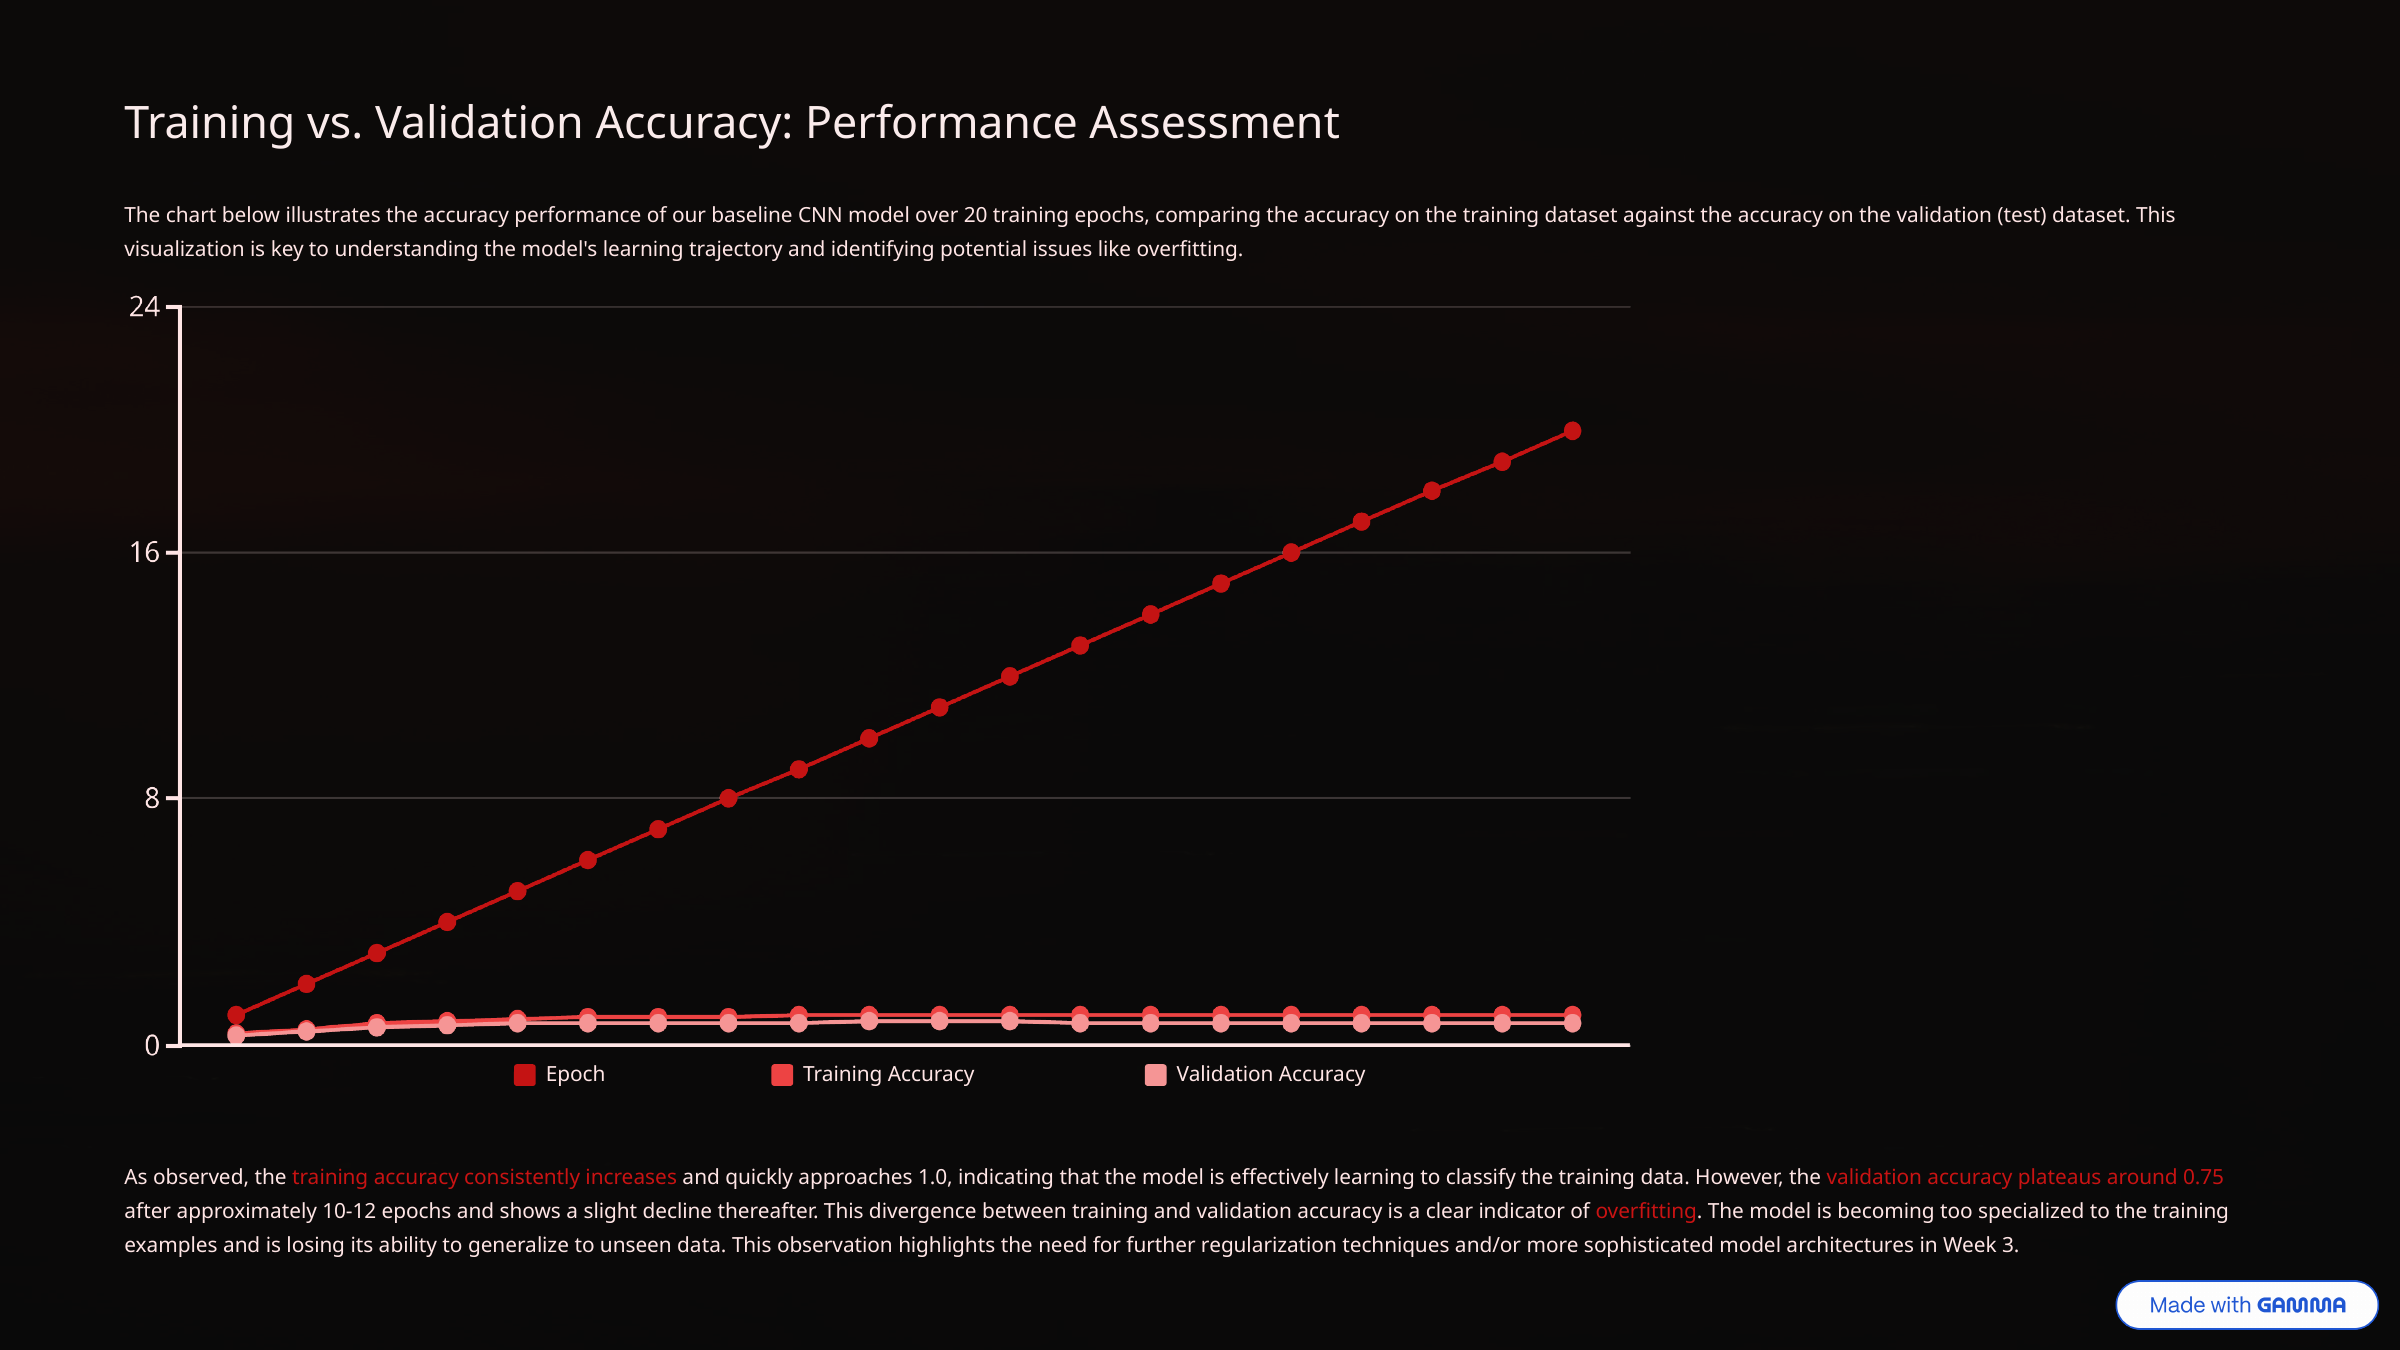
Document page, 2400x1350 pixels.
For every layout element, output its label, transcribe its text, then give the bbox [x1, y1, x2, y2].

picture [2106, 1271, 2389, 1339]
text_box [1144, 1065, 1167, 1086]
text_box Training vs. Validation Accuracy: Performance Assessment [124, 91, 1730, 149]
text_box [513, 1065, 536, 1086]
text_box Training Accuracy [803, 1065, 984, 1087]
text_box [771, 1065, 794, 1086]
text_box Epoch [545, 1065, 610, 1087]
picture [124, 286, 1631, 1065]
text_box The chart below illustrates the accuracy performance of our baseline CNN model over 20 training epochs, comparing the accuracy on the training dataset against the accuracy on the validation (test) dataset. This visualization is key to understanding the model's learning trajectory and identifying potential issues like overfitting. [124, 192, 2276, 262]
text_box Validation Accuracy [1176, 1065, 1378, 1087]
text_box As observed, the training accuracy consistently increases and quickly approaches 1.0, indicating that the model is effectively learning to classify the training data. However, the validation accuracy plateaus around 0.75 after approximately 10-12 epochs and shows a slight decline thereafter. This divergence between training and validation accuracy is a clear indicator of overfitting. The model is becoming too specialized to the training examples and is losing its ability to generalize to unseen data. This observation highlights the need for further regularization techniques and/or more sophisticated model architectures in Week 3. [124, 1153, 2276, 1259]
